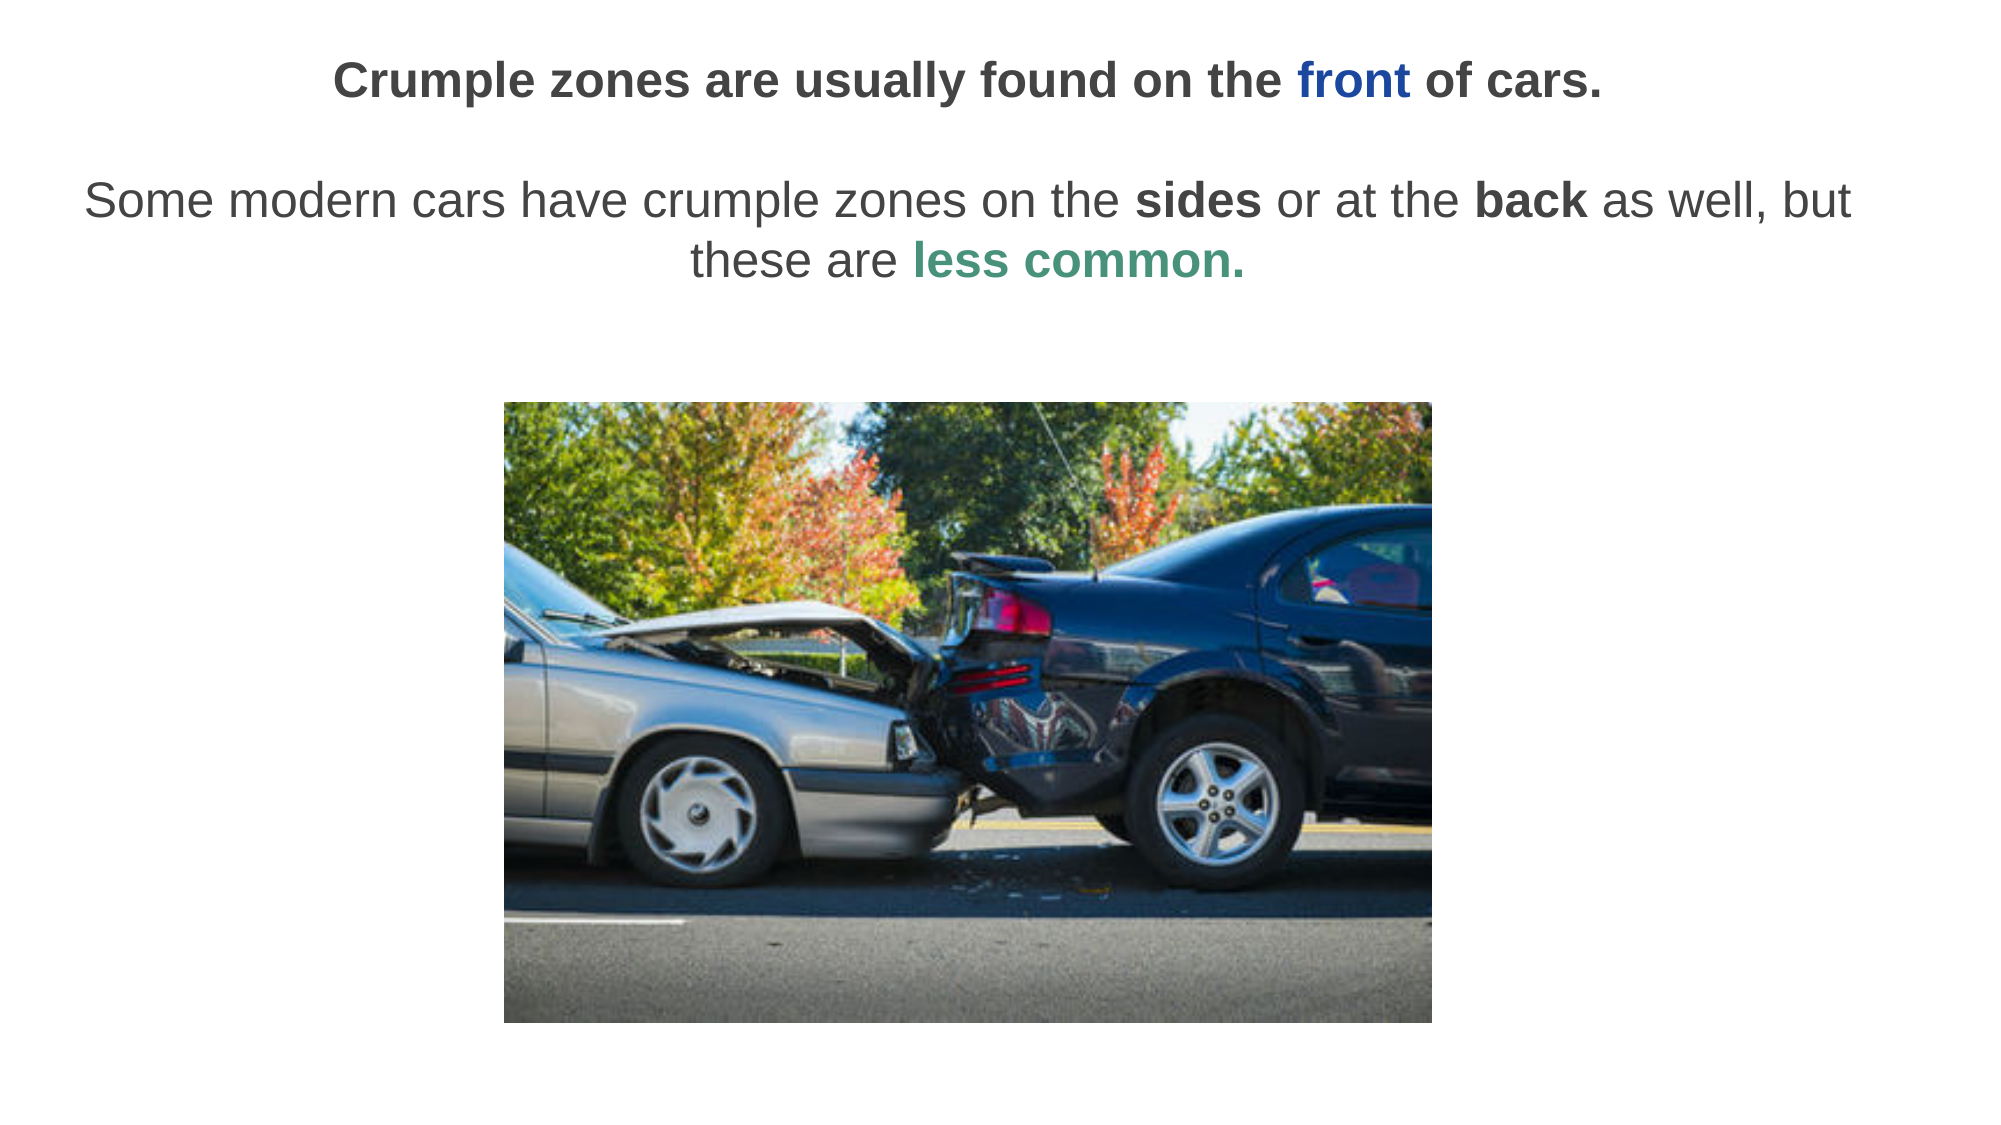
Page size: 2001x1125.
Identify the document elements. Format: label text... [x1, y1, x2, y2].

picture [503, 402, 1432, 1023]
text_box Crumple zones are usually found on the front of cars. Some modern cars have crumple zones on the sides or at the back as well, but these are less common. [22, 40, 1914, 295]
